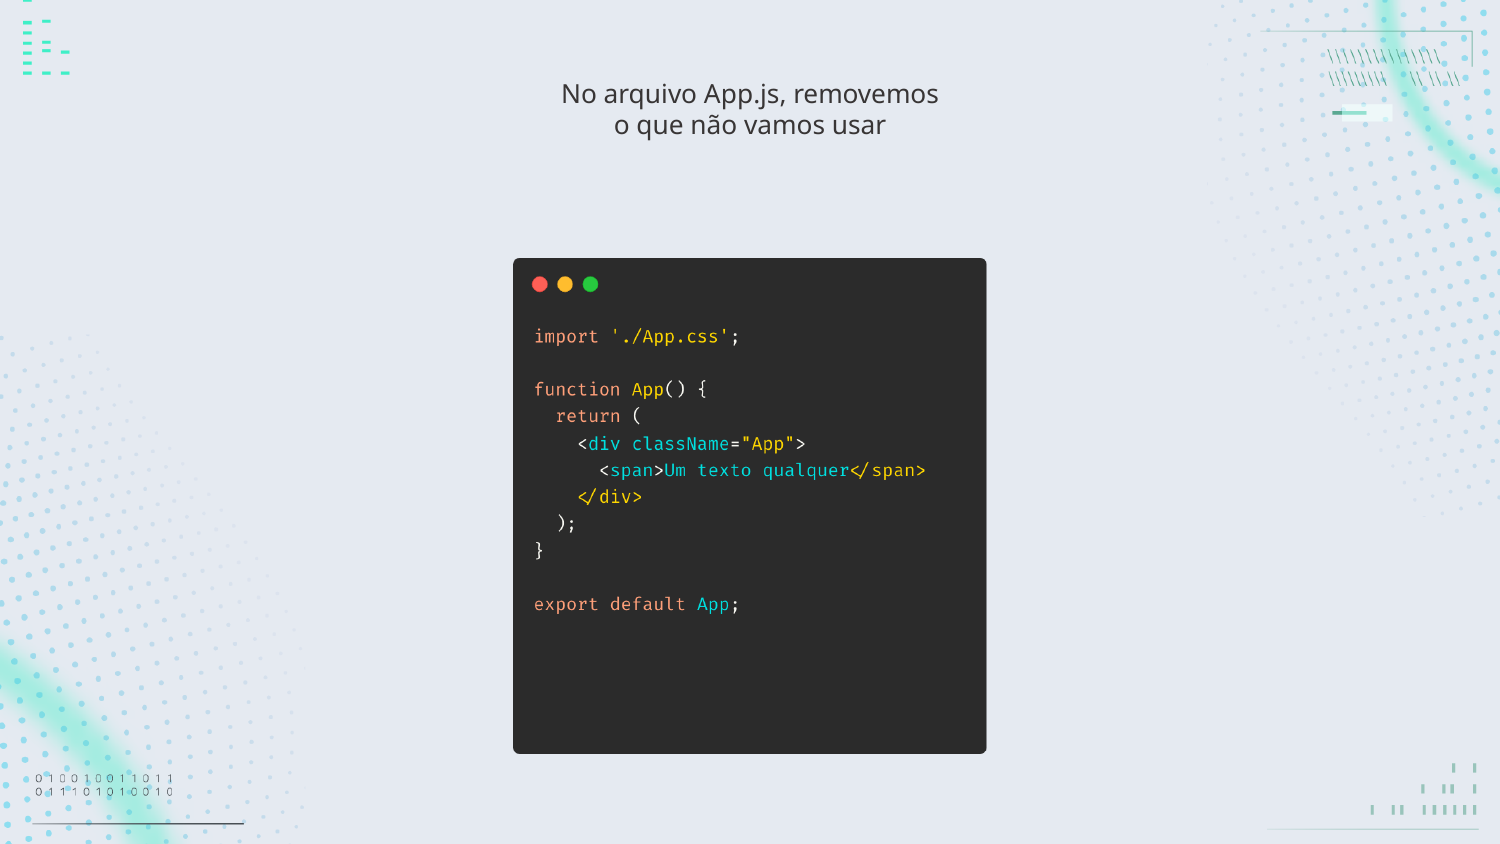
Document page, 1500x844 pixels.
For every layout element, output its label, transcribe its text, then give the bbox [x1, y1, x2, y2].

picture [0, 0, 1500, 844]
title No arquivo App.js, removemos o que não vamos usar [51, 62, 1449, 156]
